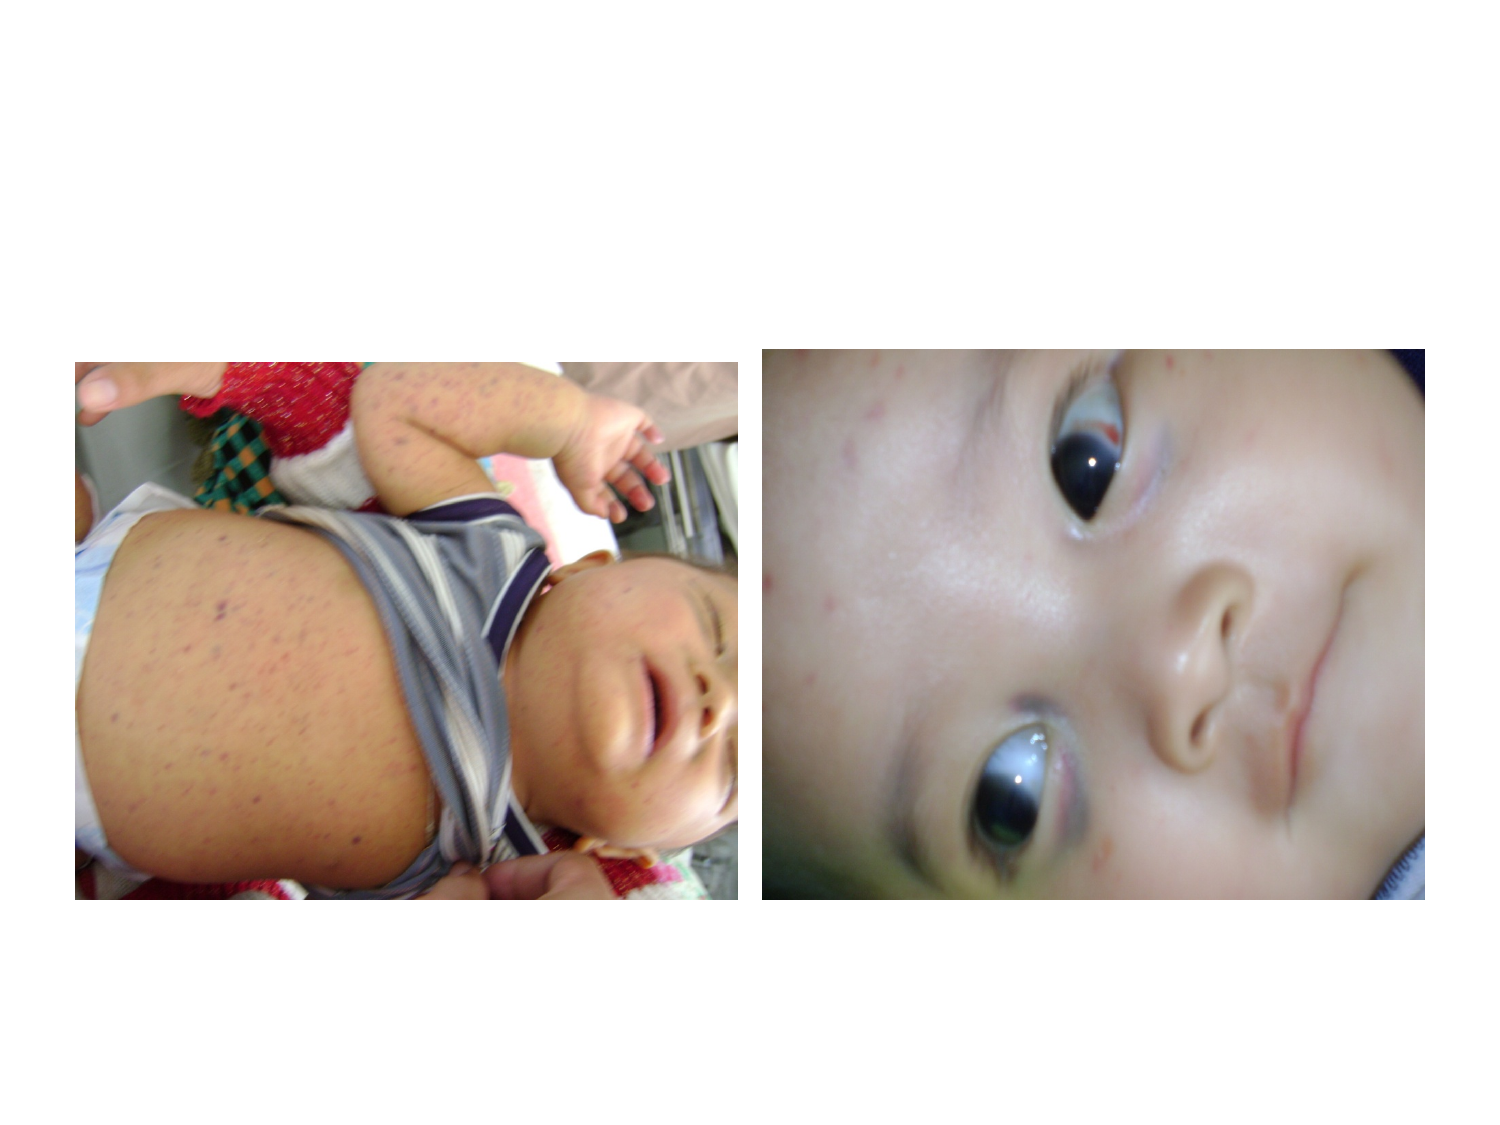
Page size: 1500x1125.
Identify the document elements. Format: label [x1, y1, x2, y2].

list [74, 362, 738, 901]
list [762, 349, 1426, 901]
